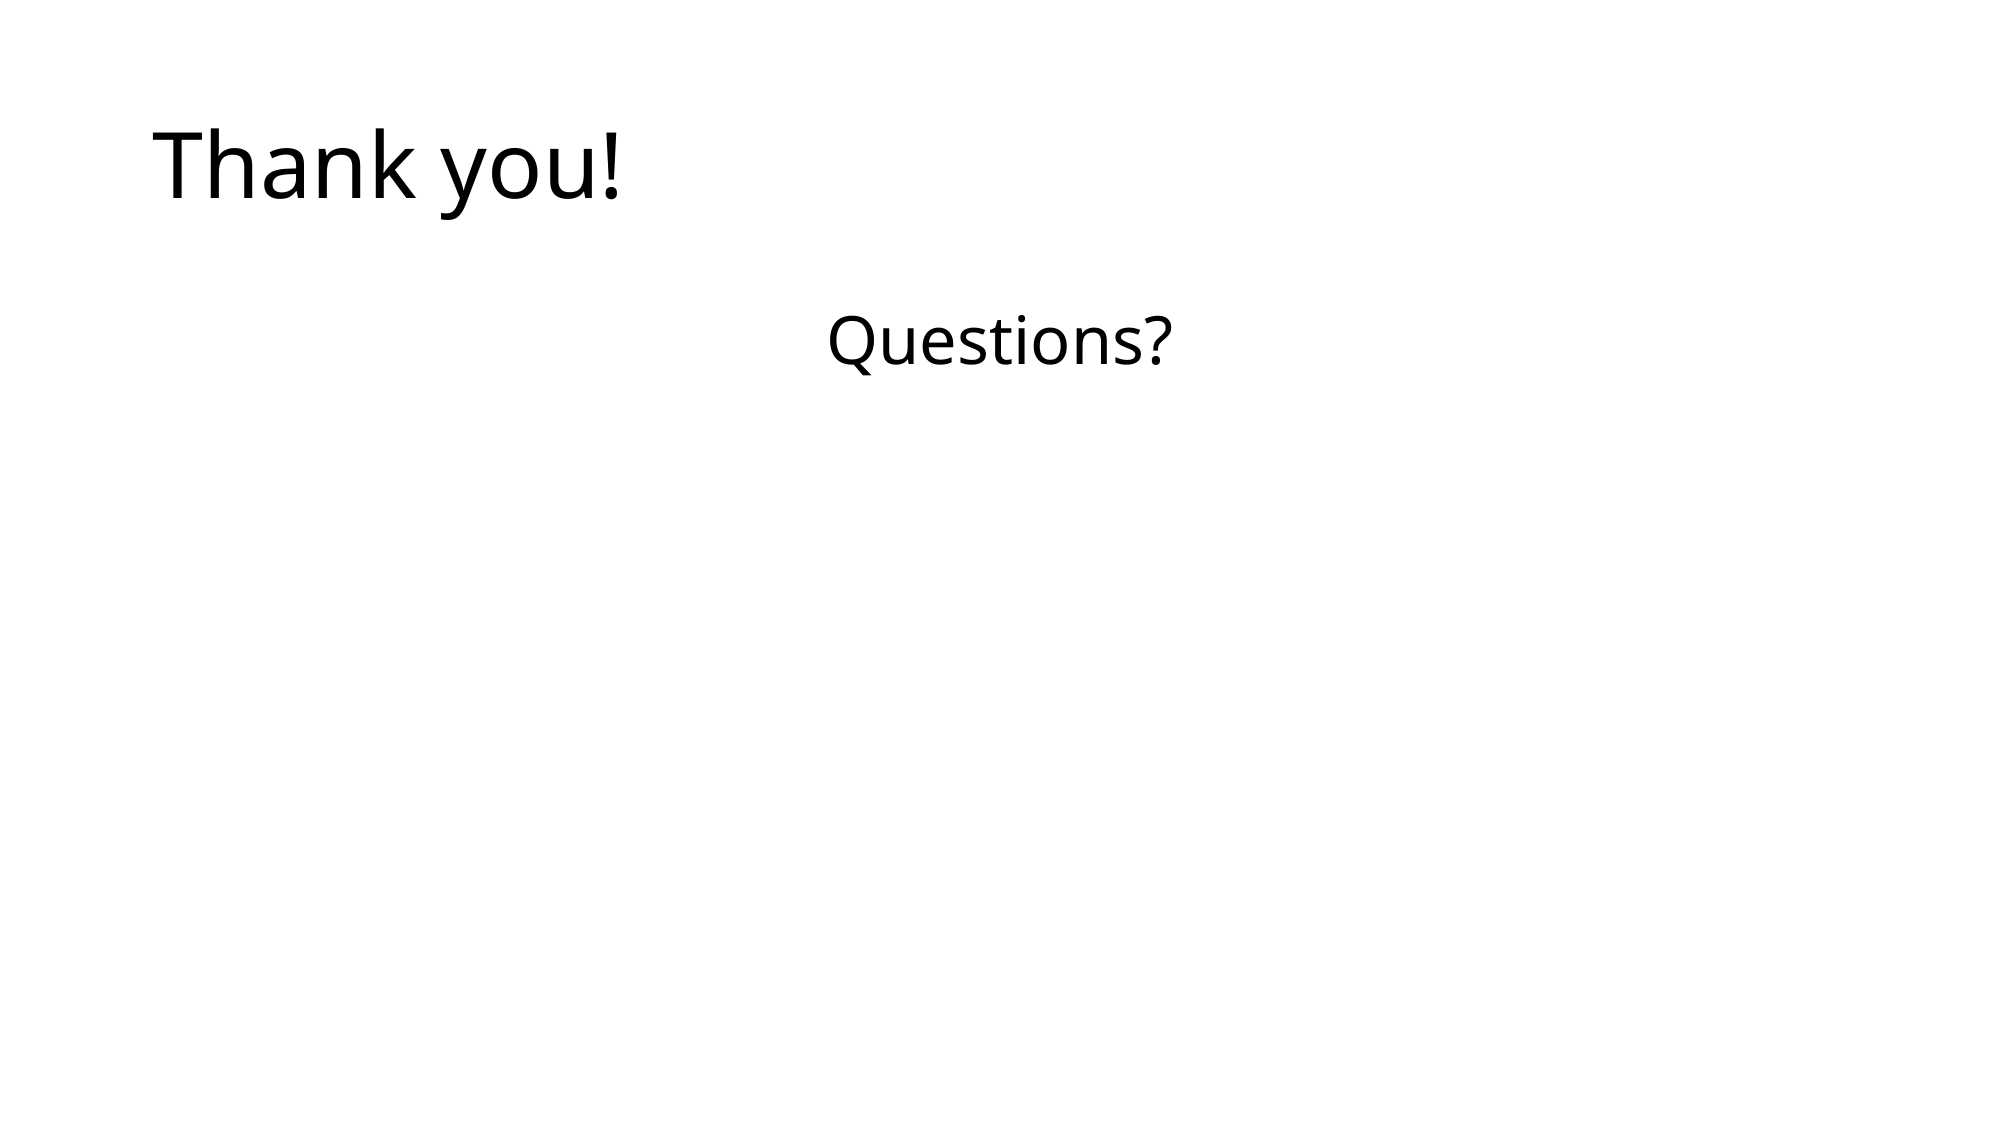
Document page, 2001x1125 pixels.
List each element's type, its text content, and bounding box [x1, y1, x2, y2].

title Thank you! [137, 59, 1863, 278]
list Questions? [137, 299, 1863, 1014]
